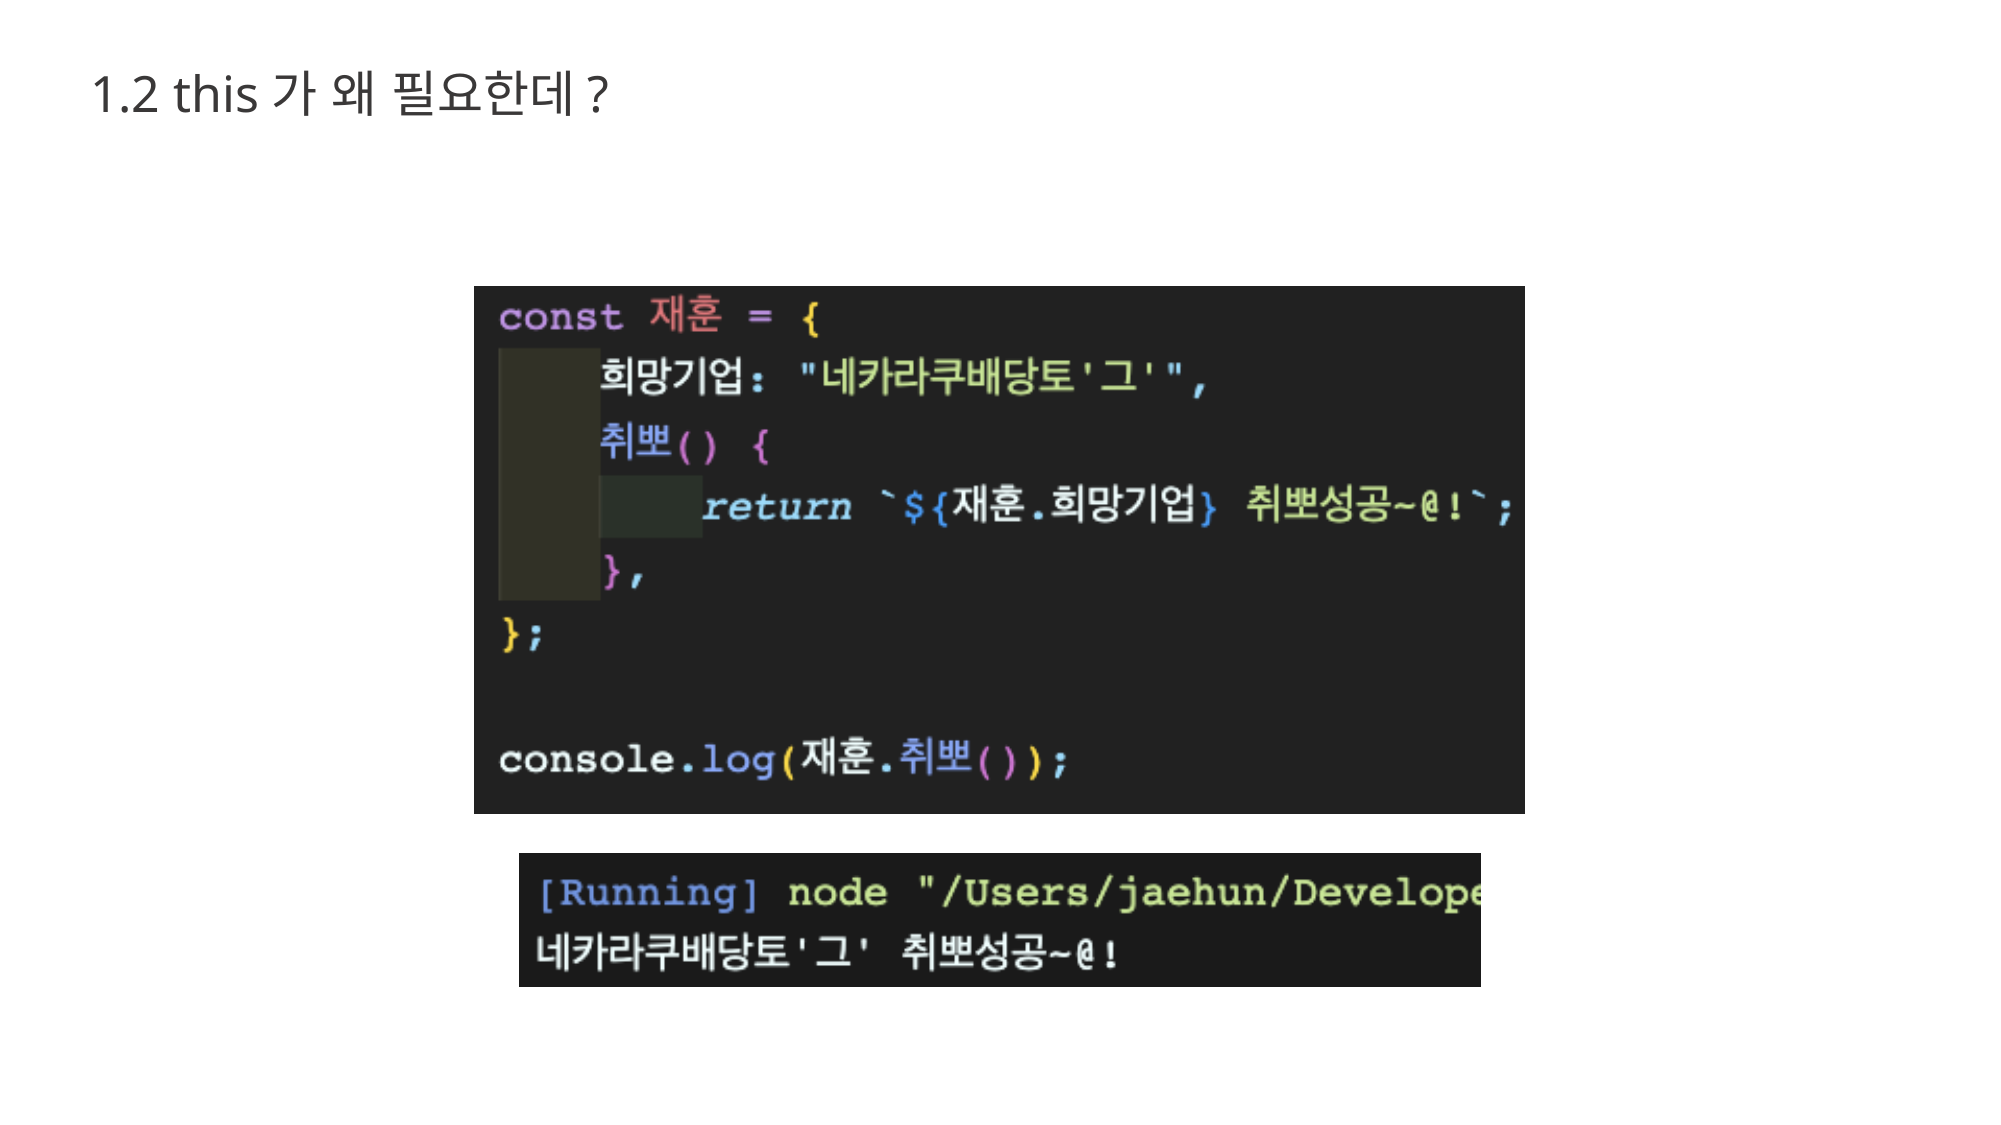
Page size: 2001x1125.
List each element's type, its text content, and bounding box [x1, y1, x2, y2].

text_box 1.2 this가 왜 필요한데? [75, 55, 637, 130]
picture [519, 853, 1481, 987]
picture [474, 286, 1525, 814]
